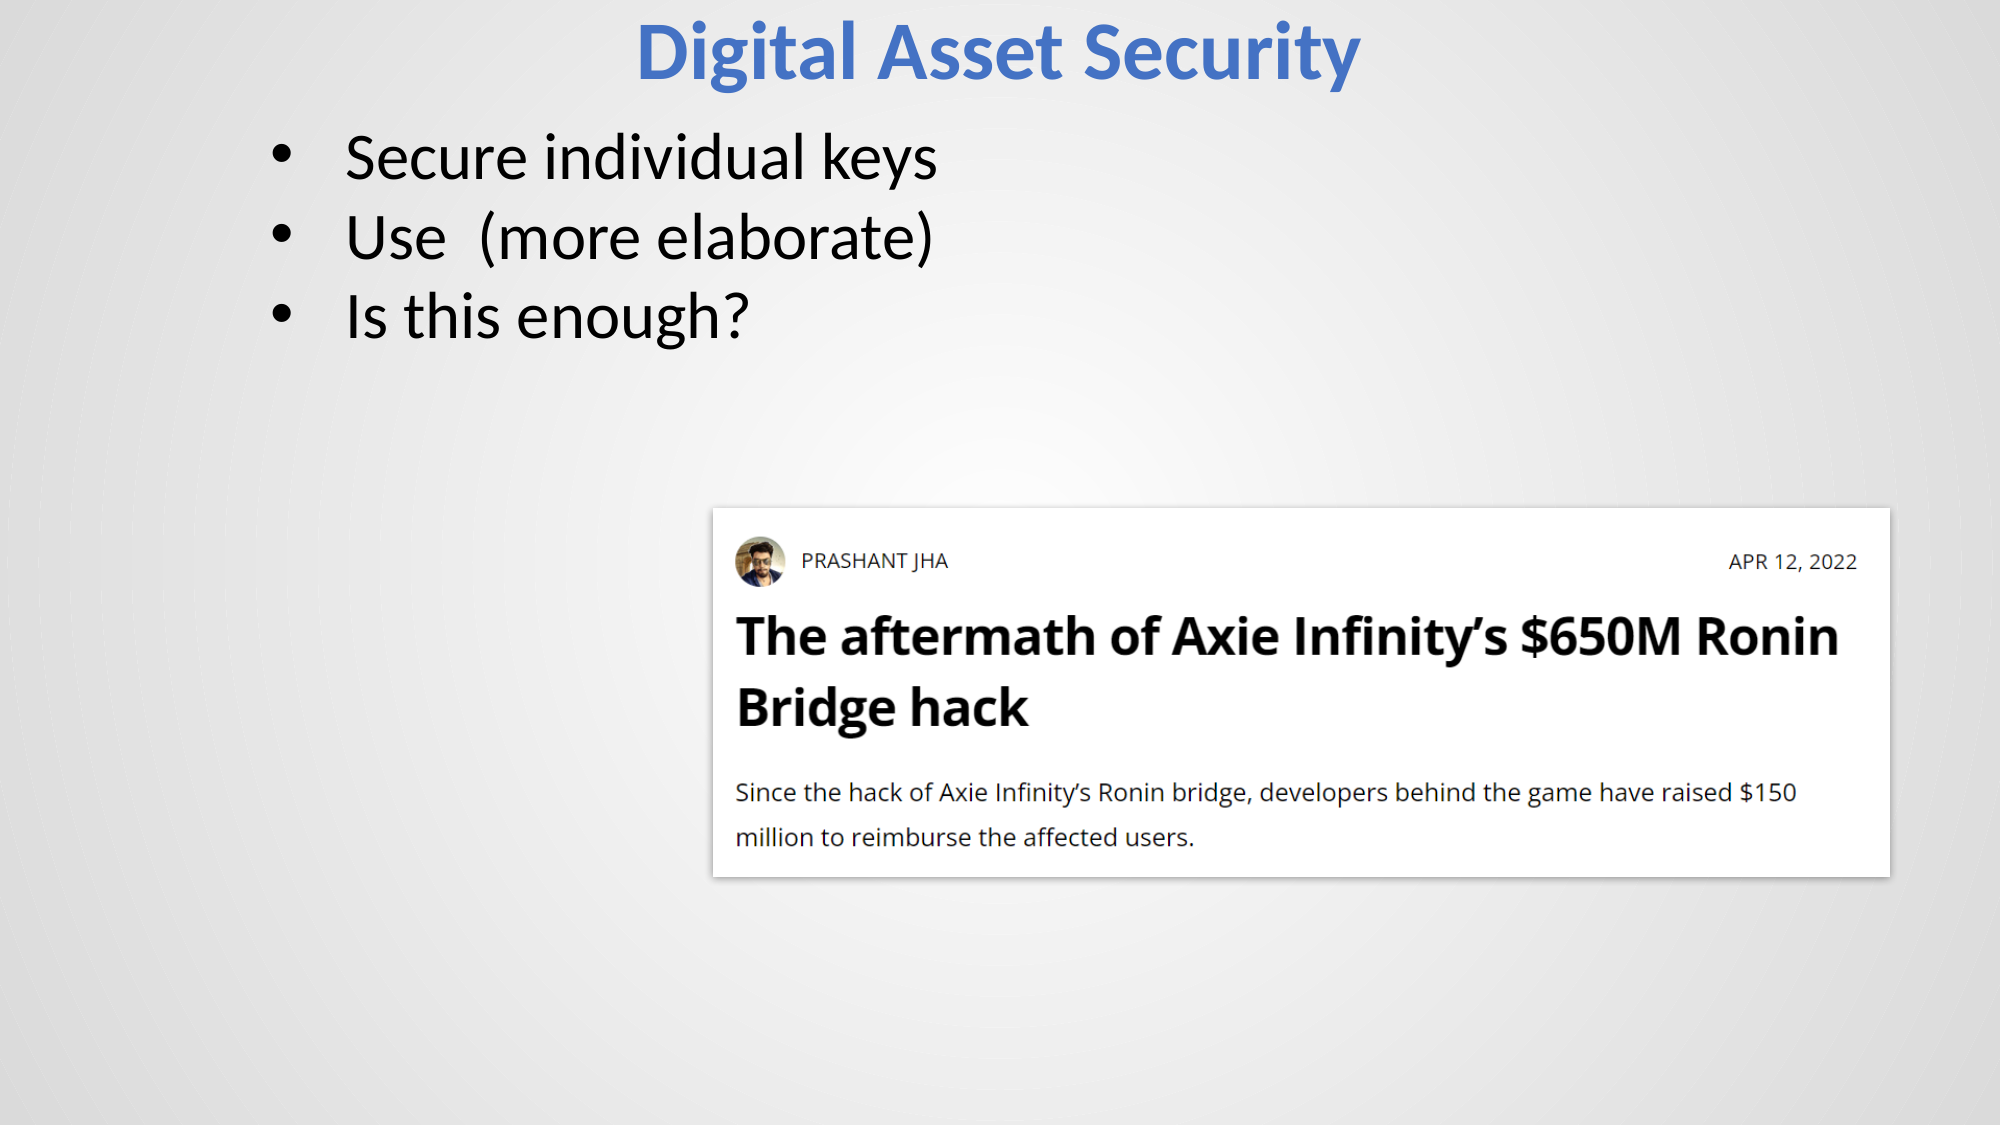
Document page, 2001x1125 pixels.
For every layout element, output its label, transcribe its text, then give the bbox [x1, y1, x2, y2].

title Digital Asset Security [0, 0, 2000, 106]
picture [727, 522, 1876, 863]
